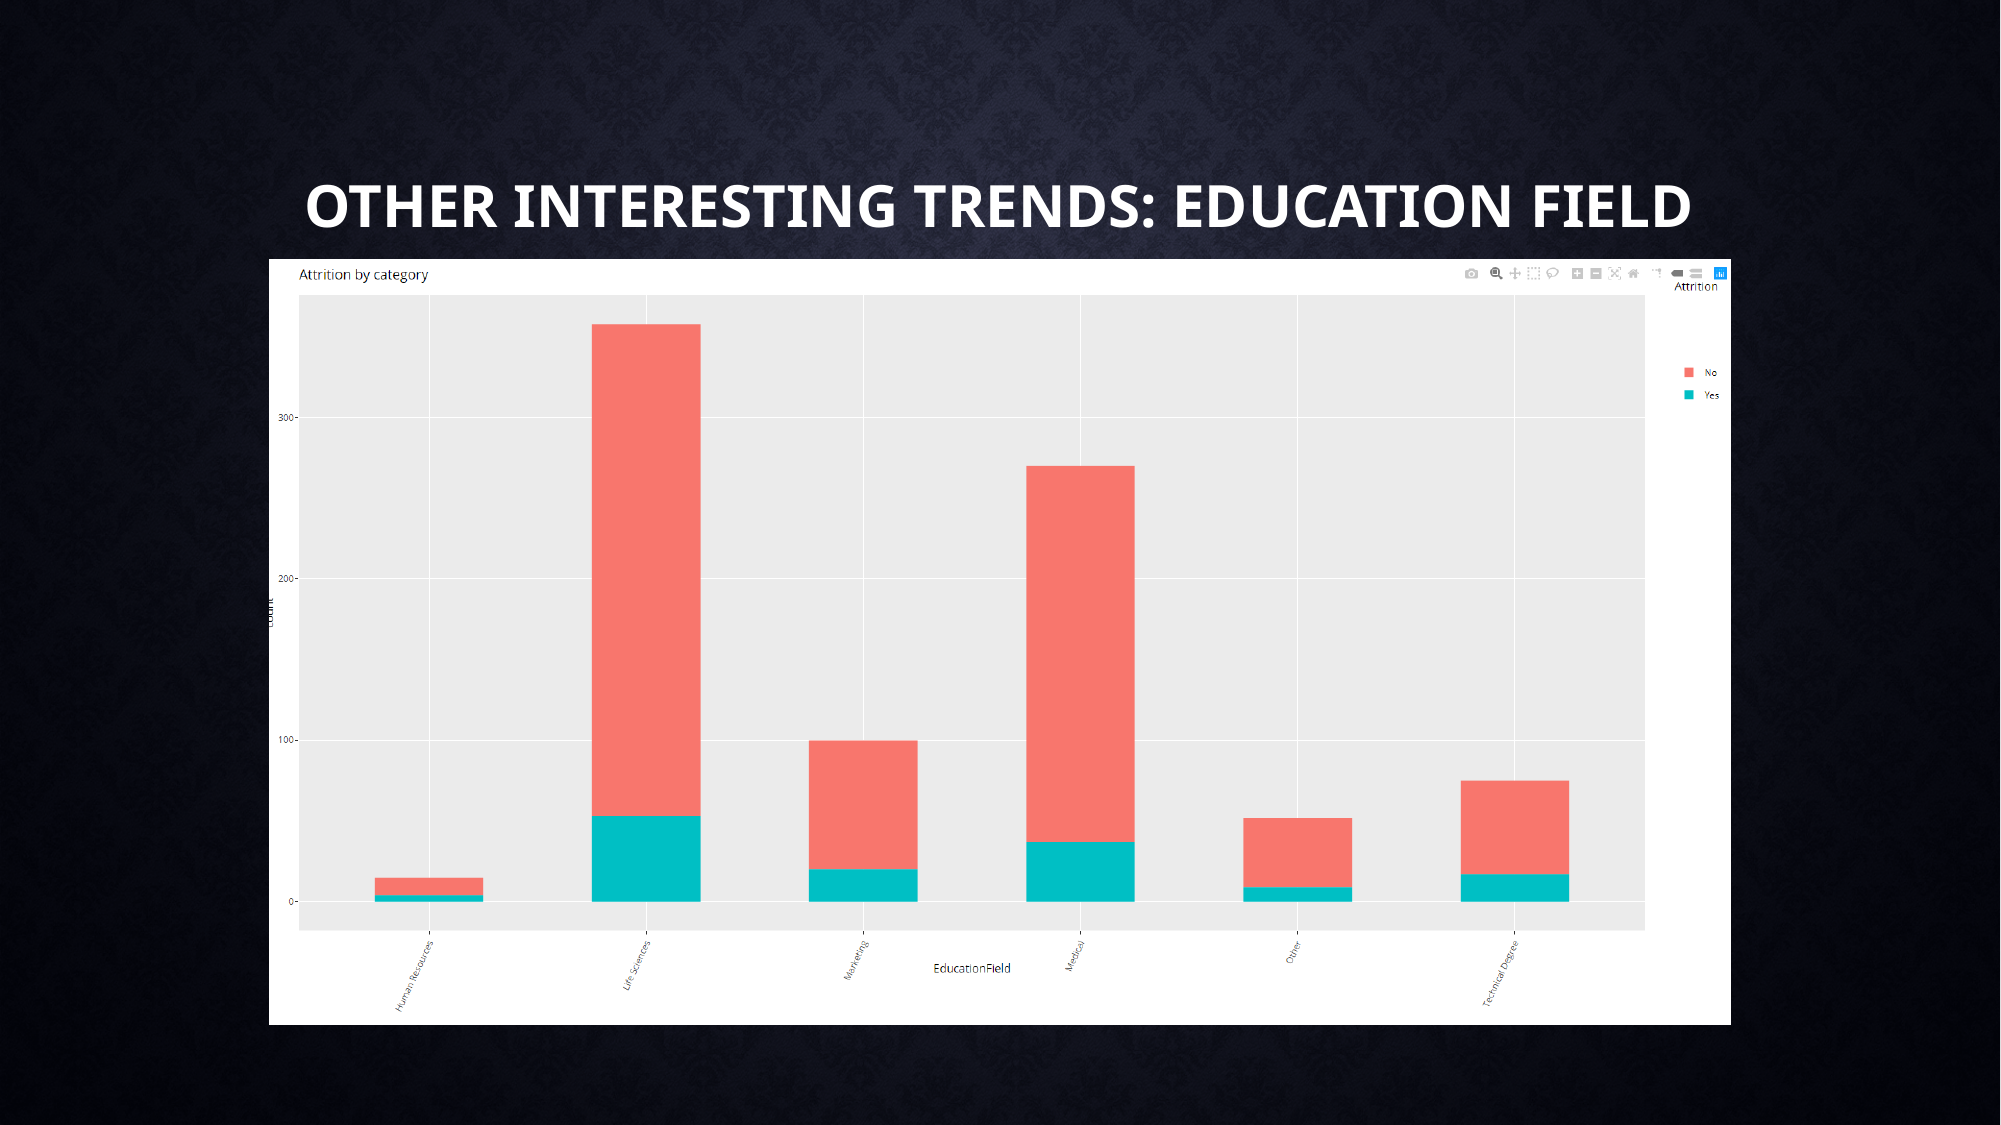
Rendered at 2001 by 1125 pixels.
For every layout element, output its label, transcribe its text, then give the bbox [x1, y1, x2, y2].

title Other Interesting Trends: Education Field [149, 99, 1849, 318]
picture [268, 258, 1732, 1026]
